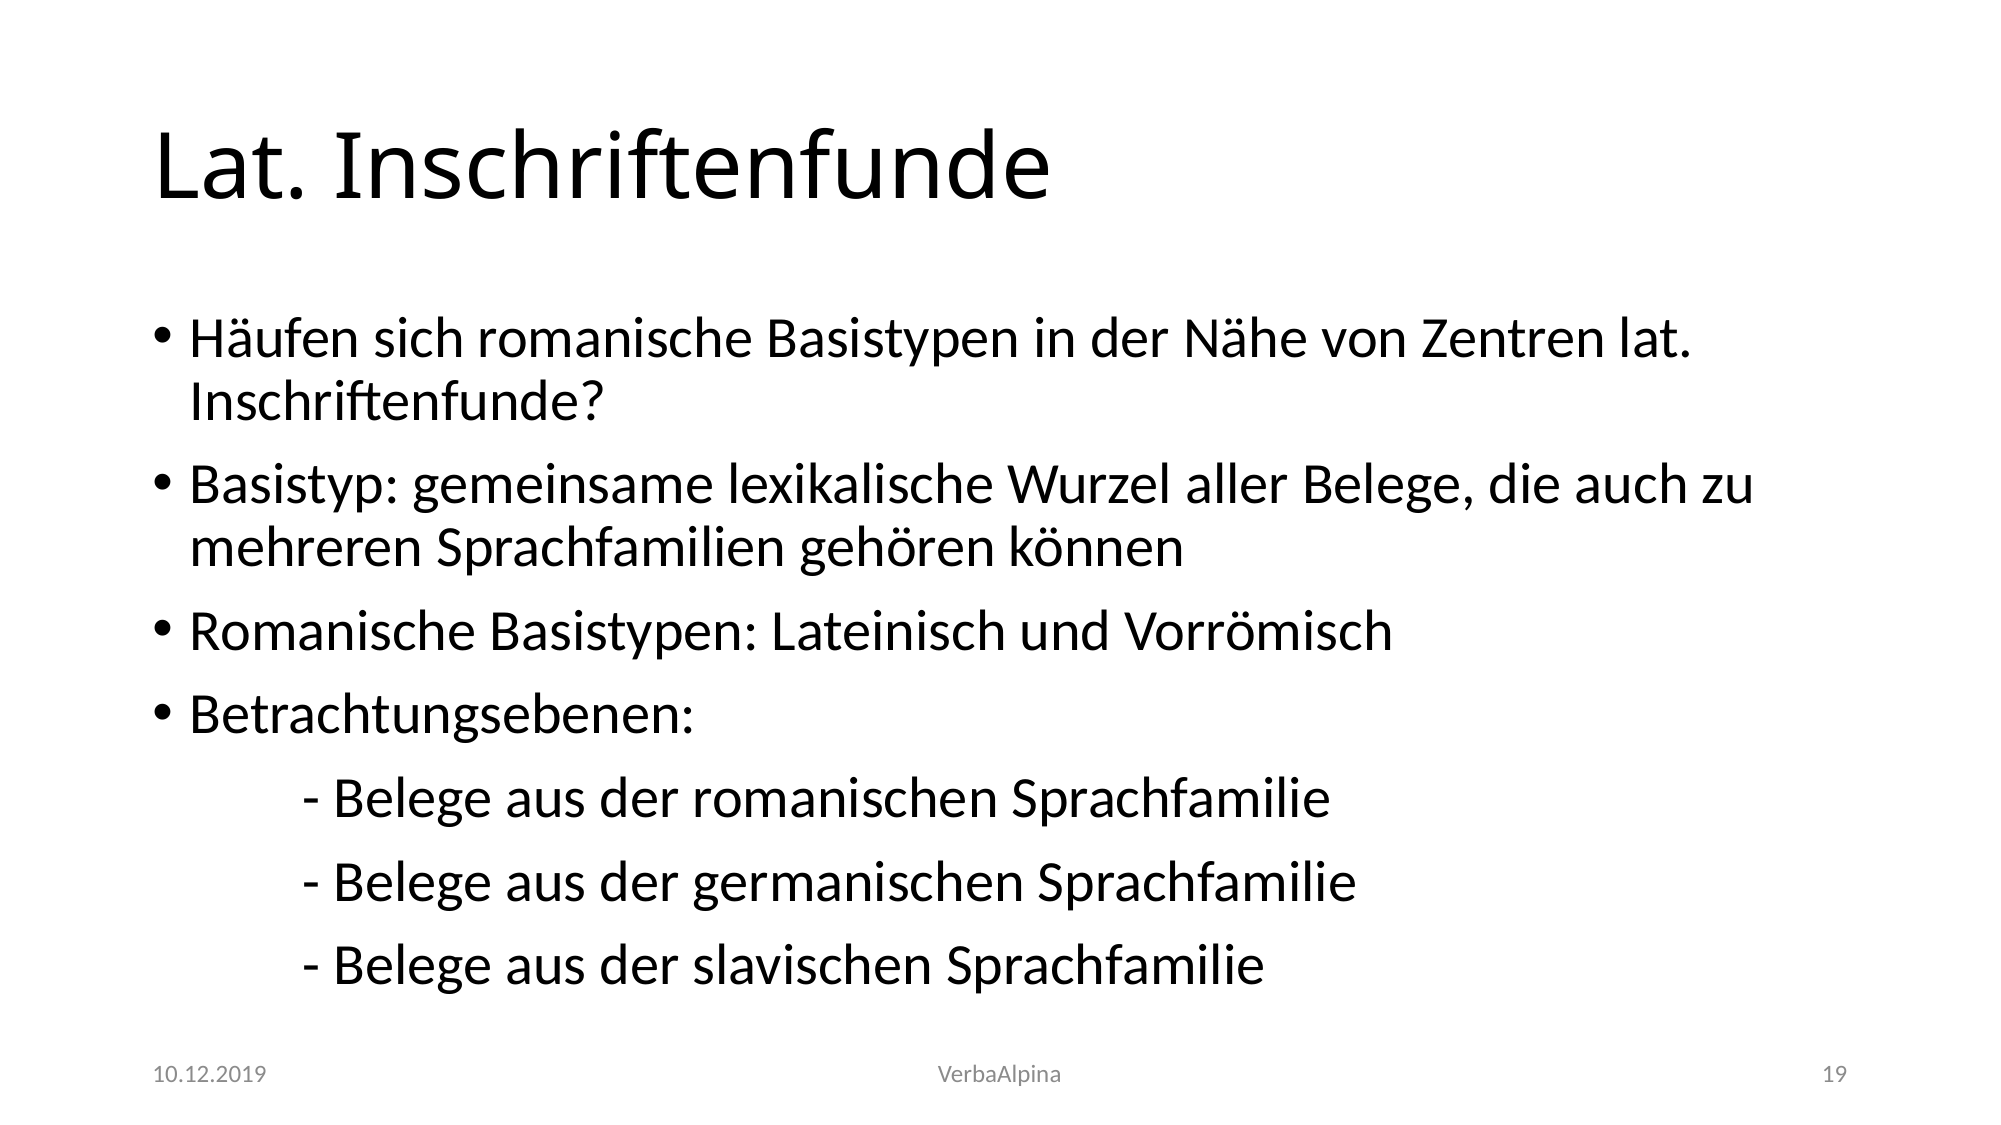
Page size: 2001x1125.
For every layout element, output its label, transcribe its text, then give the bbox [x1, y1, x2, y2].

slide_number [137, 1042, 588, 1103]
list Häufen sich romanische Basistypen in der Nähe von Zentren lat. Inschriftenfunde? Basistyp: gemeinsame lexikalische Wurzel aller Belege, die auch zu mehreren Sprachfamilien gehören können Romanische Basistypen: Lateinisch und Vorrömisch Betrachtungsebenen: - Belege aus der romanischen Sprachfamilie - Belege aus der germanischen Sprachfamilie - Belege aus der slavischen Sprachfamilie [137, 299, 1863, 1014]
footer VerbaAlpina [662, 1042, 1338, 1103]
slide_number 19 [1412, 1042, 1863, 1103]
title Lat. Inschriftenfunde [137, 59, 1863, 278]
